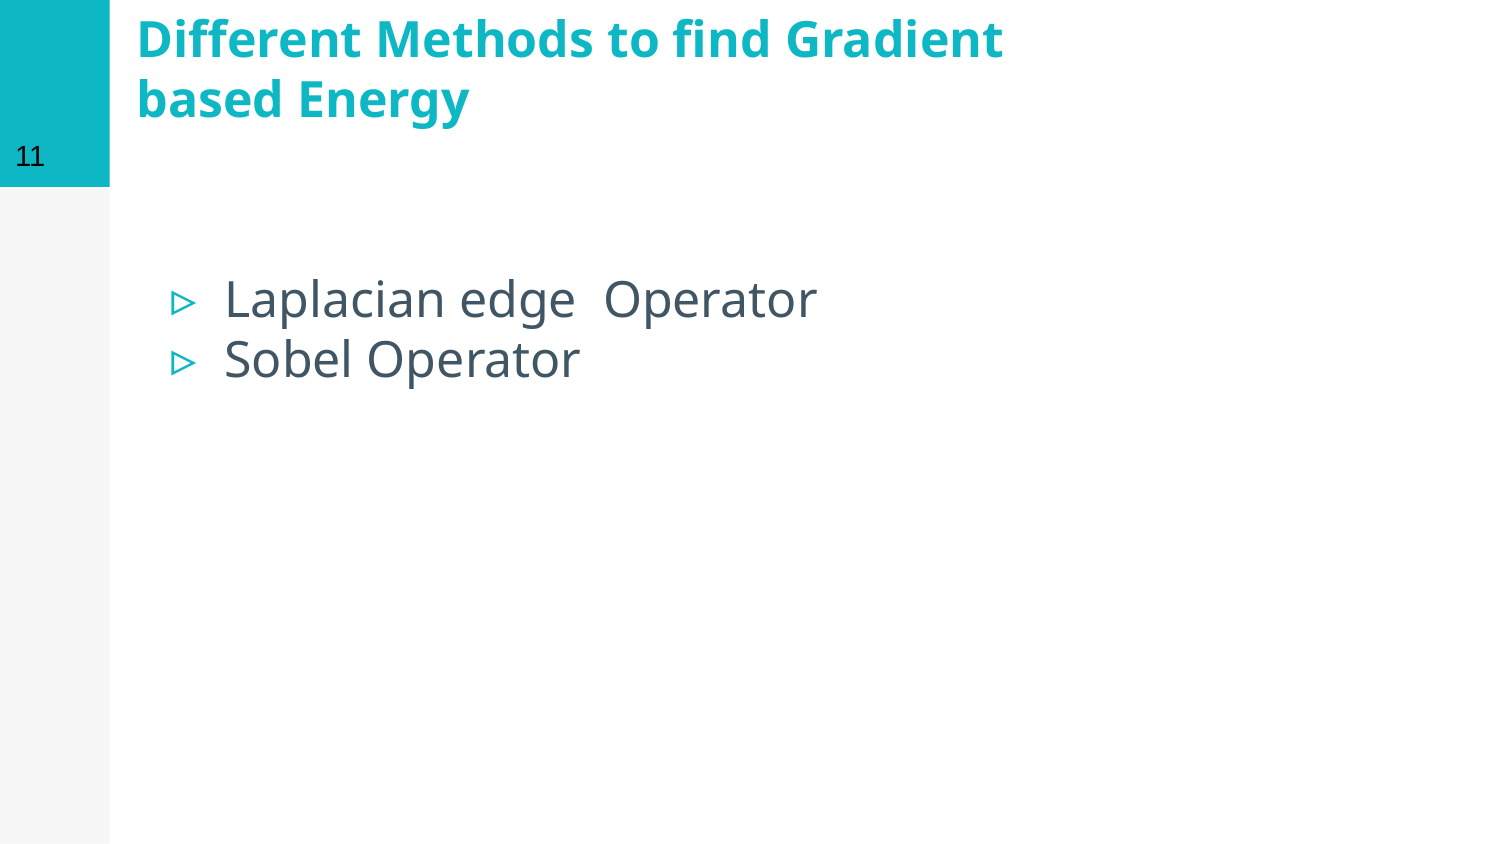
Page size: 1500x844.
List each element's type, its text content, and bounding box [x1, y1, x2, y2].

list Laplacian edge Operator Sobel Operator [138, 252, 987, 808]
slide_number 11 [0, 0, 110, 187]
title Different Methods to find Gradient based Energy [121, 44, 1167, 143]
